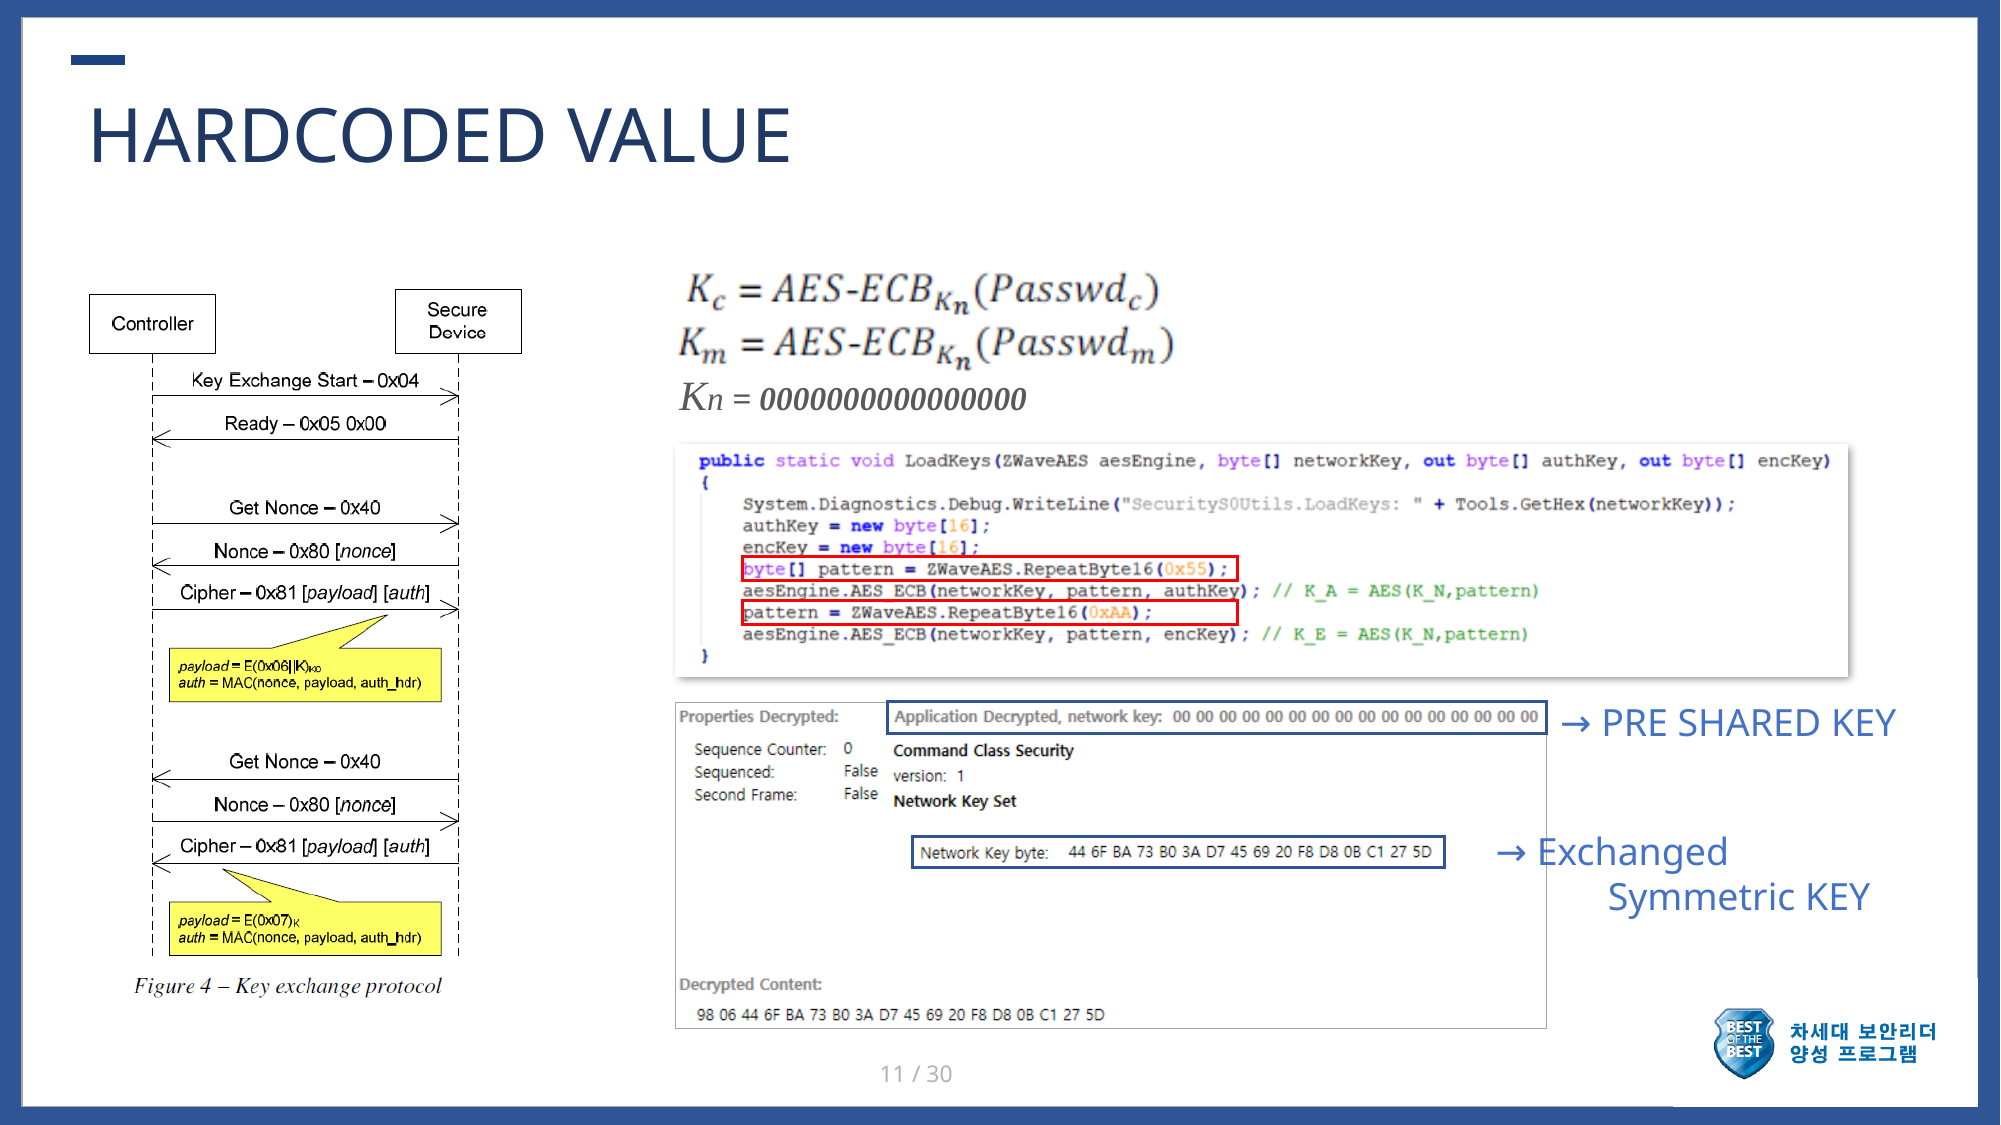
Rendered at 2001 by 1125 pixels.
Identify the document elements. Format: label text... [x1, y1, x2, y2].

picture [78, 279, 538, 1007]
picture [665, 255, 1194, 377]
text_box → PRE SHARED KEY [1545, 691, 1944, 752]
title HARDCODED VALUE [72, 59, 1942, 216]
slide_number 11 / 30 [691, 1045, 1142, 1106]
picture [675, 444, 1848, 677]
text_box → Exchanged Symmetric KEY [1547, 820, 1933, 926]
text_box Kn = 0000000000000000 [664, 361, 1375, 427]
picture [1673, 978, 1978, 1107]
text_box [676, 701, 1547, 1028]
